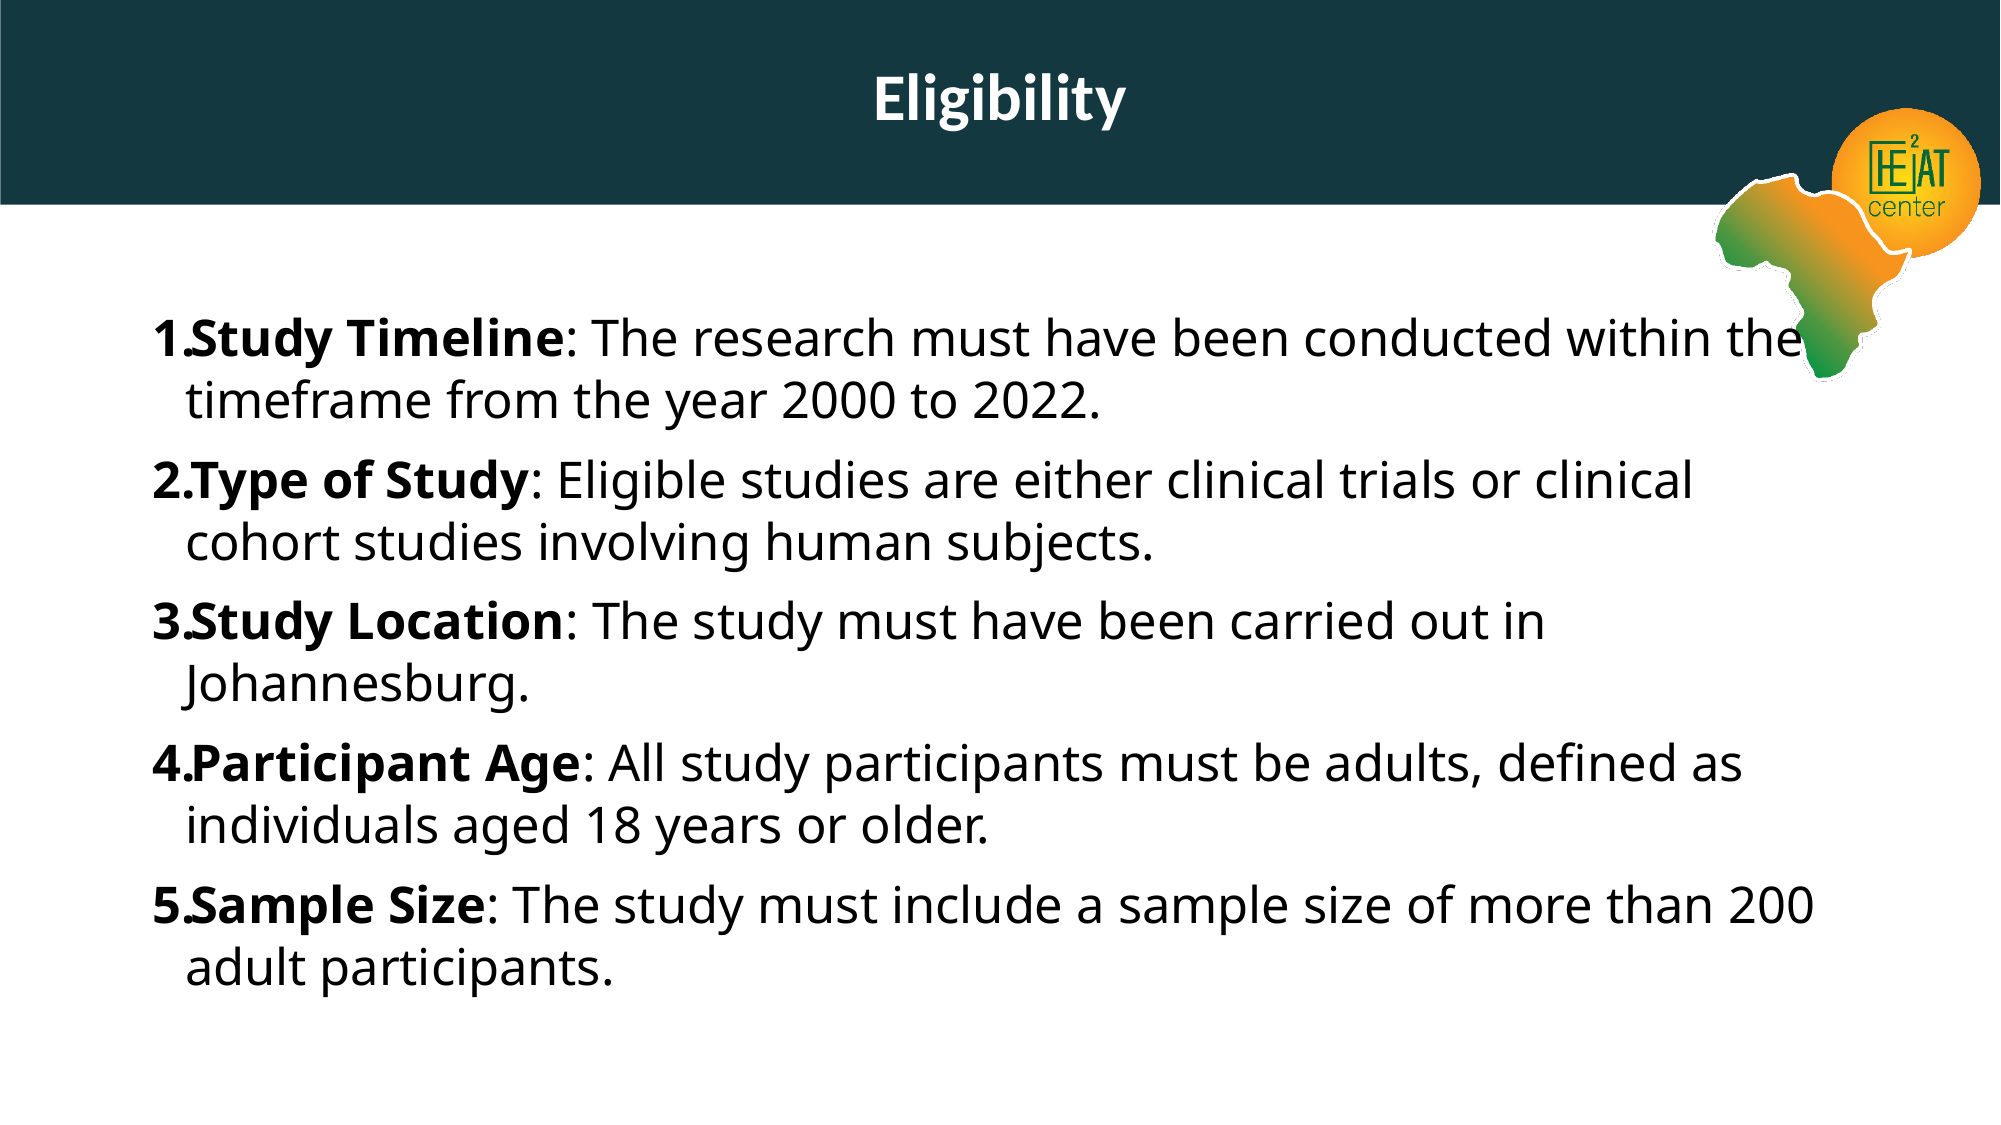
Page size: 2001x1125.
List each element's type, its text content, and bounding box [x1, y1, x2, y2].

list Study Timeline: The research must have been conducted within the timeframe from the year 2000 to 2022. Type of Study: Eligible studies are either clinical trials or clinical cohort studies involving human subjects. Study Location: The study must have been carried out in Johannesburg. Participant Age: All study participants must be adults, defined as individuals aged 18 years or older. Sample Size: The study must include a sample size of more than 200 adult participants. [137, 299, 1863, 1014]
picture [1711, 108, 1981, 382]
text_box Eligibility [0, 0, 2000, 205]
